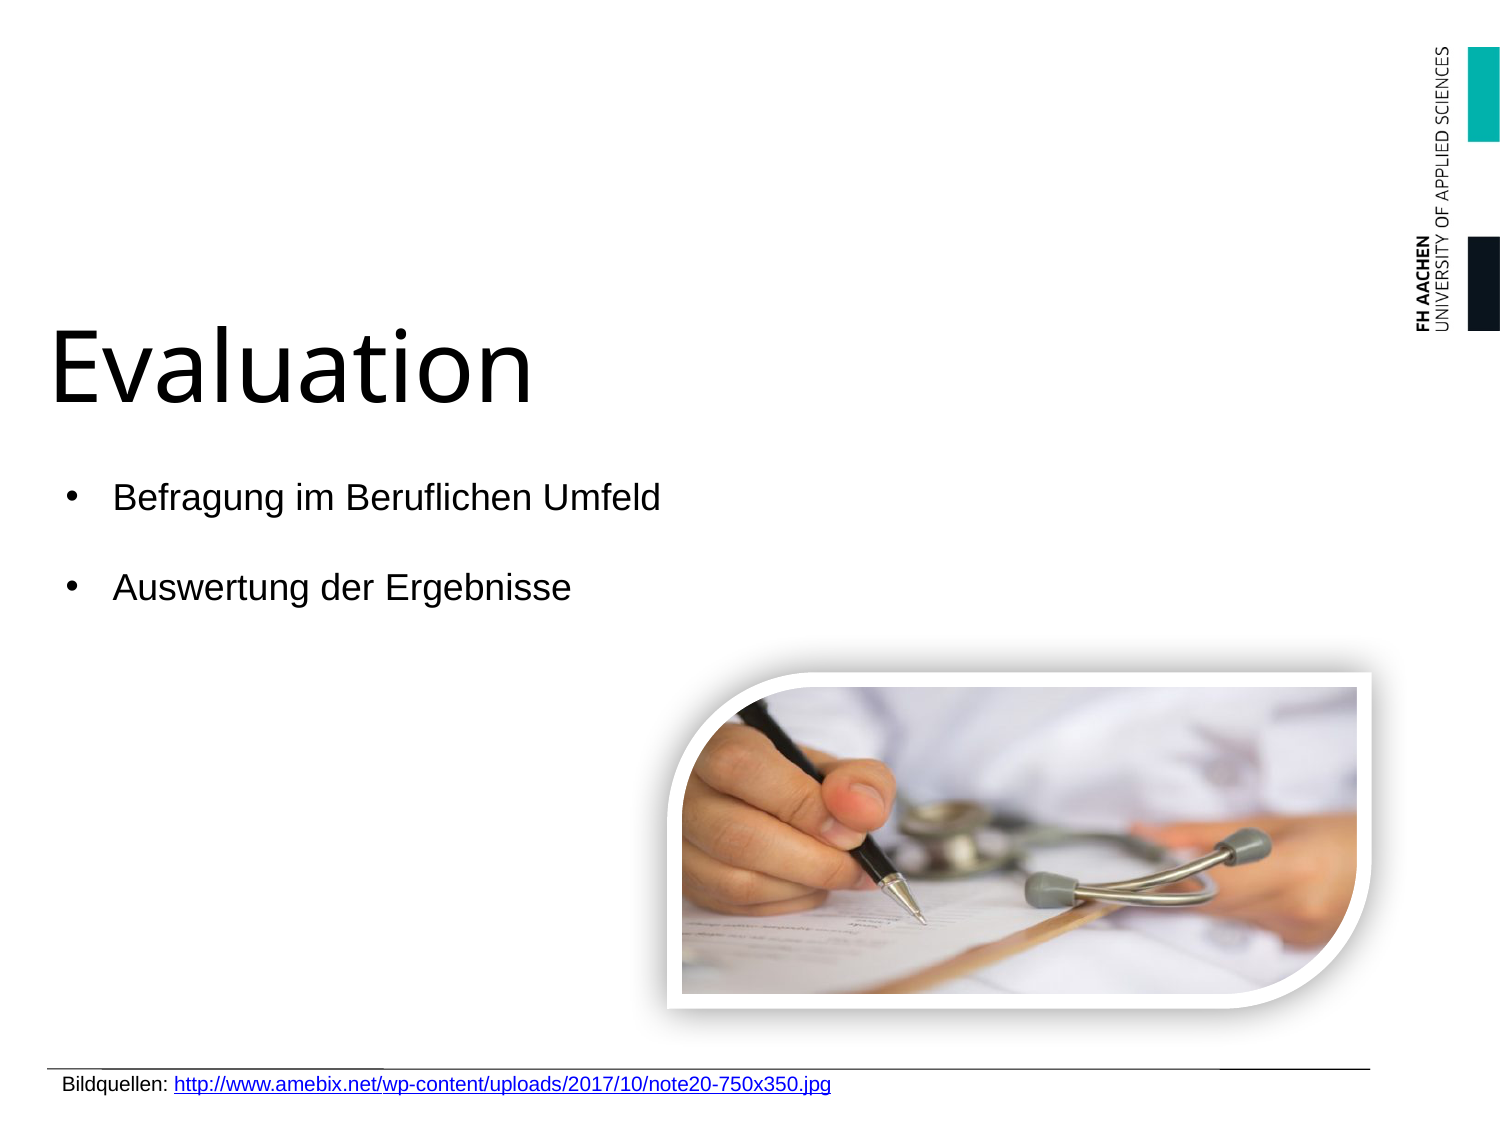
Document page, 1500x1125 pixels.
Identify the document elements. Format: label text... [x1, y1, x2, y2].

text_box Befragung im Beruflichen Umfeld Auswertung der Ergebnisse [50, 420, 677, 616]
picture [1404, 47, 1500, 331]
picture [674, 679, 1365, 1002]
title Evaluation [47, 302, 1371, 421]
text_box Bildquellen: http://www.amebix.net/wp-content/uploads/2017/10/note20-750x350.jpg [47, 1063, 1441, 1103]
